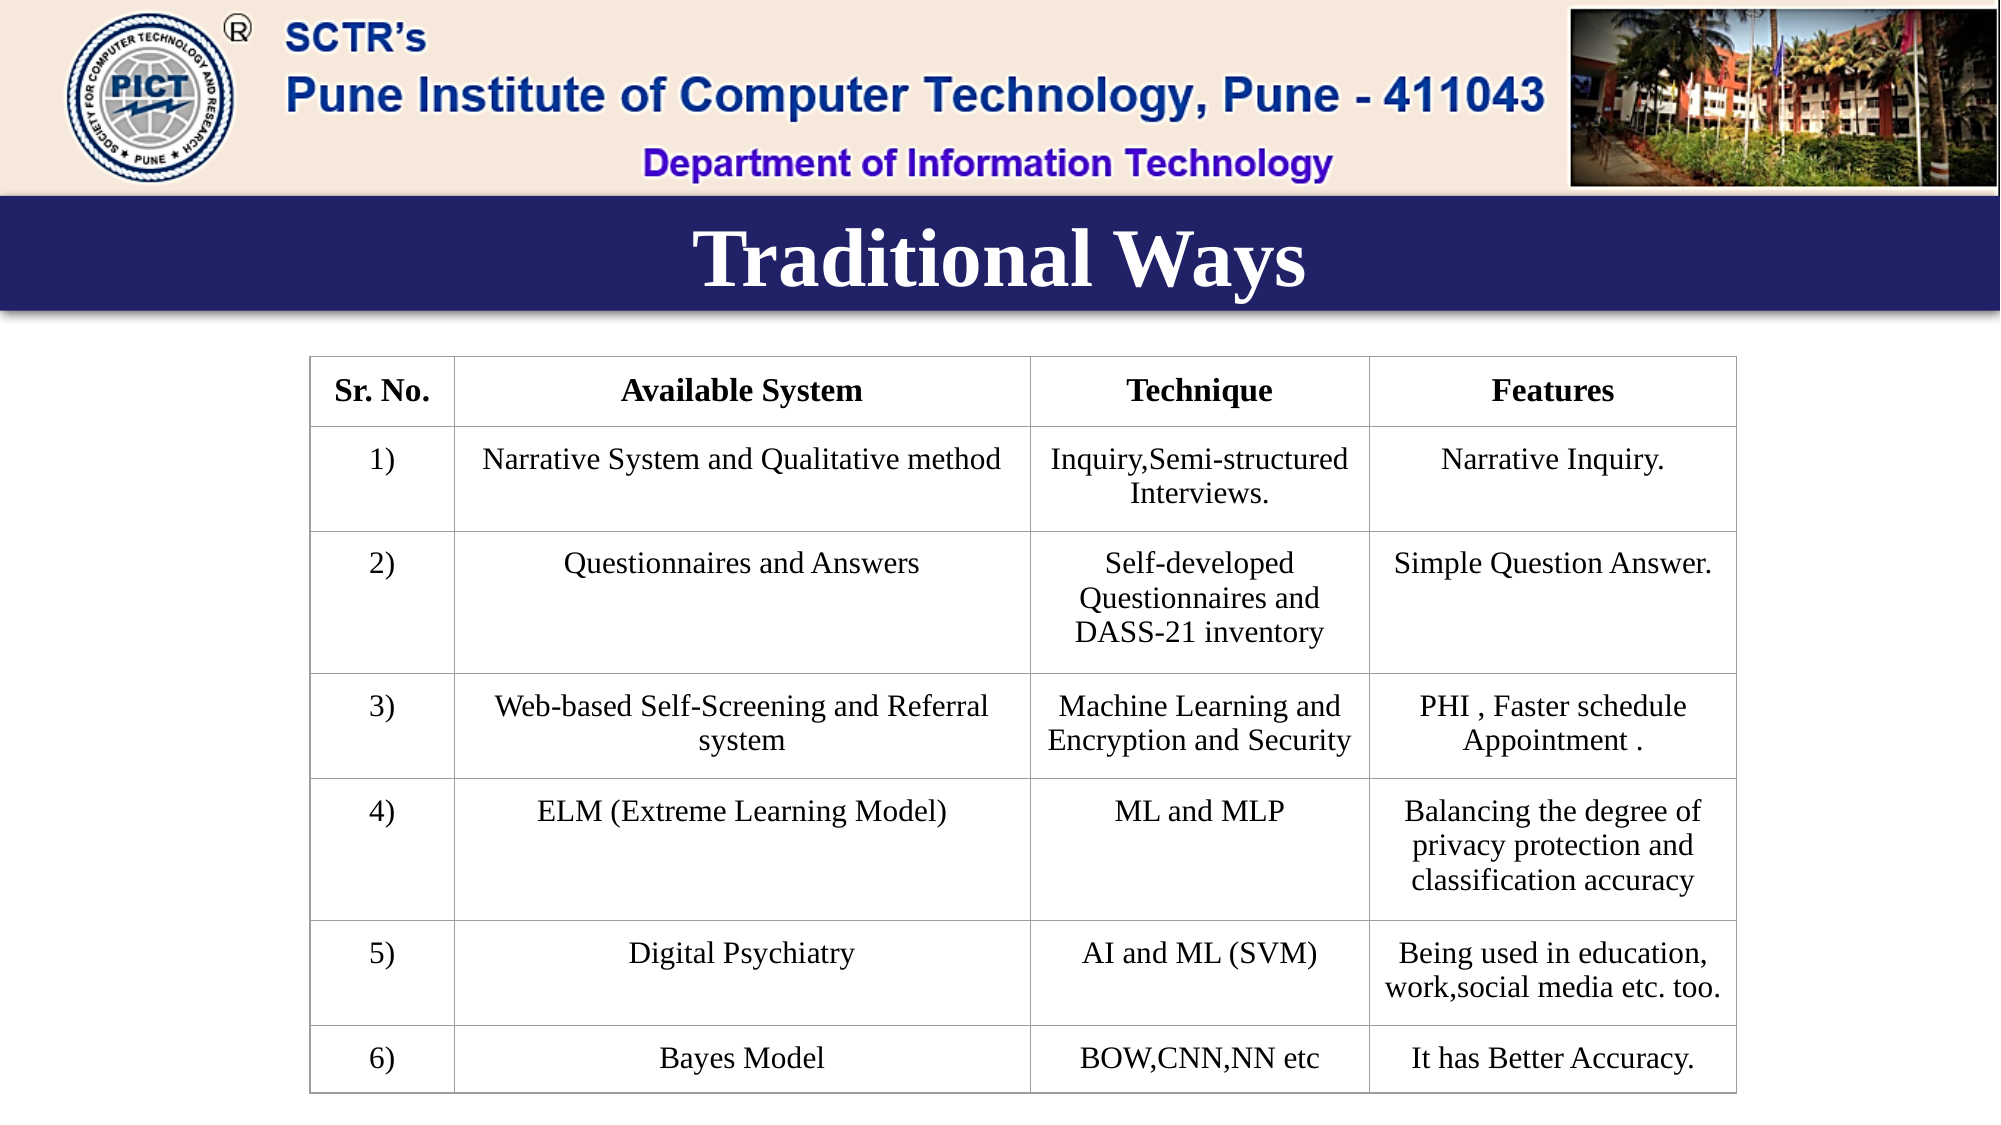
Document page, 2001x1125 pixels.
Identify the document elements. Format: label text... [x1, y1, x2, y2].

table_cell Web-based Self-Screening and Referral system [455, 674, 1030, 778]
picture [0, 0, 2000, 196]
table_cell Questionnaires and Answers [455, 532, 1030, 673]
table_cell 2) [311, 532, 454, 673]
table_cell 3) [311, 674, 454, 778]
table_cell ML and MLP [1031, 779, 1369, 920]
table_cell 1) [311, 427, 454, 531]
table_cell Being used in education, work,social media etc. too. [1370, 921, 1736, 1025]
table_cell ELM (Extreme Learning Model) [455, 779, 1030, 920]
table_cell 5) [311, 921, 454, 1025]
table_header Technique [1031, 357, 1369, 426]
table_cell Machine Learning and Encryption and Security [1031, 674, 1369, 778]
table_cell Narrative Inquiry. [1370, 427, 1736, 531]
table_cell 6) [311, 1026, 454, 1092]
table_cell PHI , Faster schedule Appointment . [1370, 674, 1736, 778]
table_cell Bayes Model [455, 1026, 1030, 1092]
table_header Sr. No. [311, 357, 454, 426]
table_cell It has Better Accuracy. [1370, 1026, 1736, 1092]
table_cell Self-developed Questionnaires and DASS-21 inventory [1031, 532, 1369, 673]
table_cell AI and ML (SVM) [1031, 921, 1369, 1025]
table_cell Balancing the degree of privacy protection and classification accuracy [1370, 779, 1736, 920]
table_cell Digital Psychiatry [455, 921, 1030, 1025]
table_cell Inquiry,Semi-structured Interviews. [1031, 427, 1369, 531]
text_box Traditional Ways [0, 207, 2000, 311]
table_header Available System [455, 357, 1030, 426]
table_cell Simple Question Answer. [1370, 532, 1736, 673]
table_cell BOW,CNN,NN etc [1031, 1026, 1369, 1092]
table_cell 4) [311, 779, 454, 920]
table_header Features [1370, 357, 1736, 426]
table_cell Narrative System and Qualitative method [455, 427, 1030, 531]
